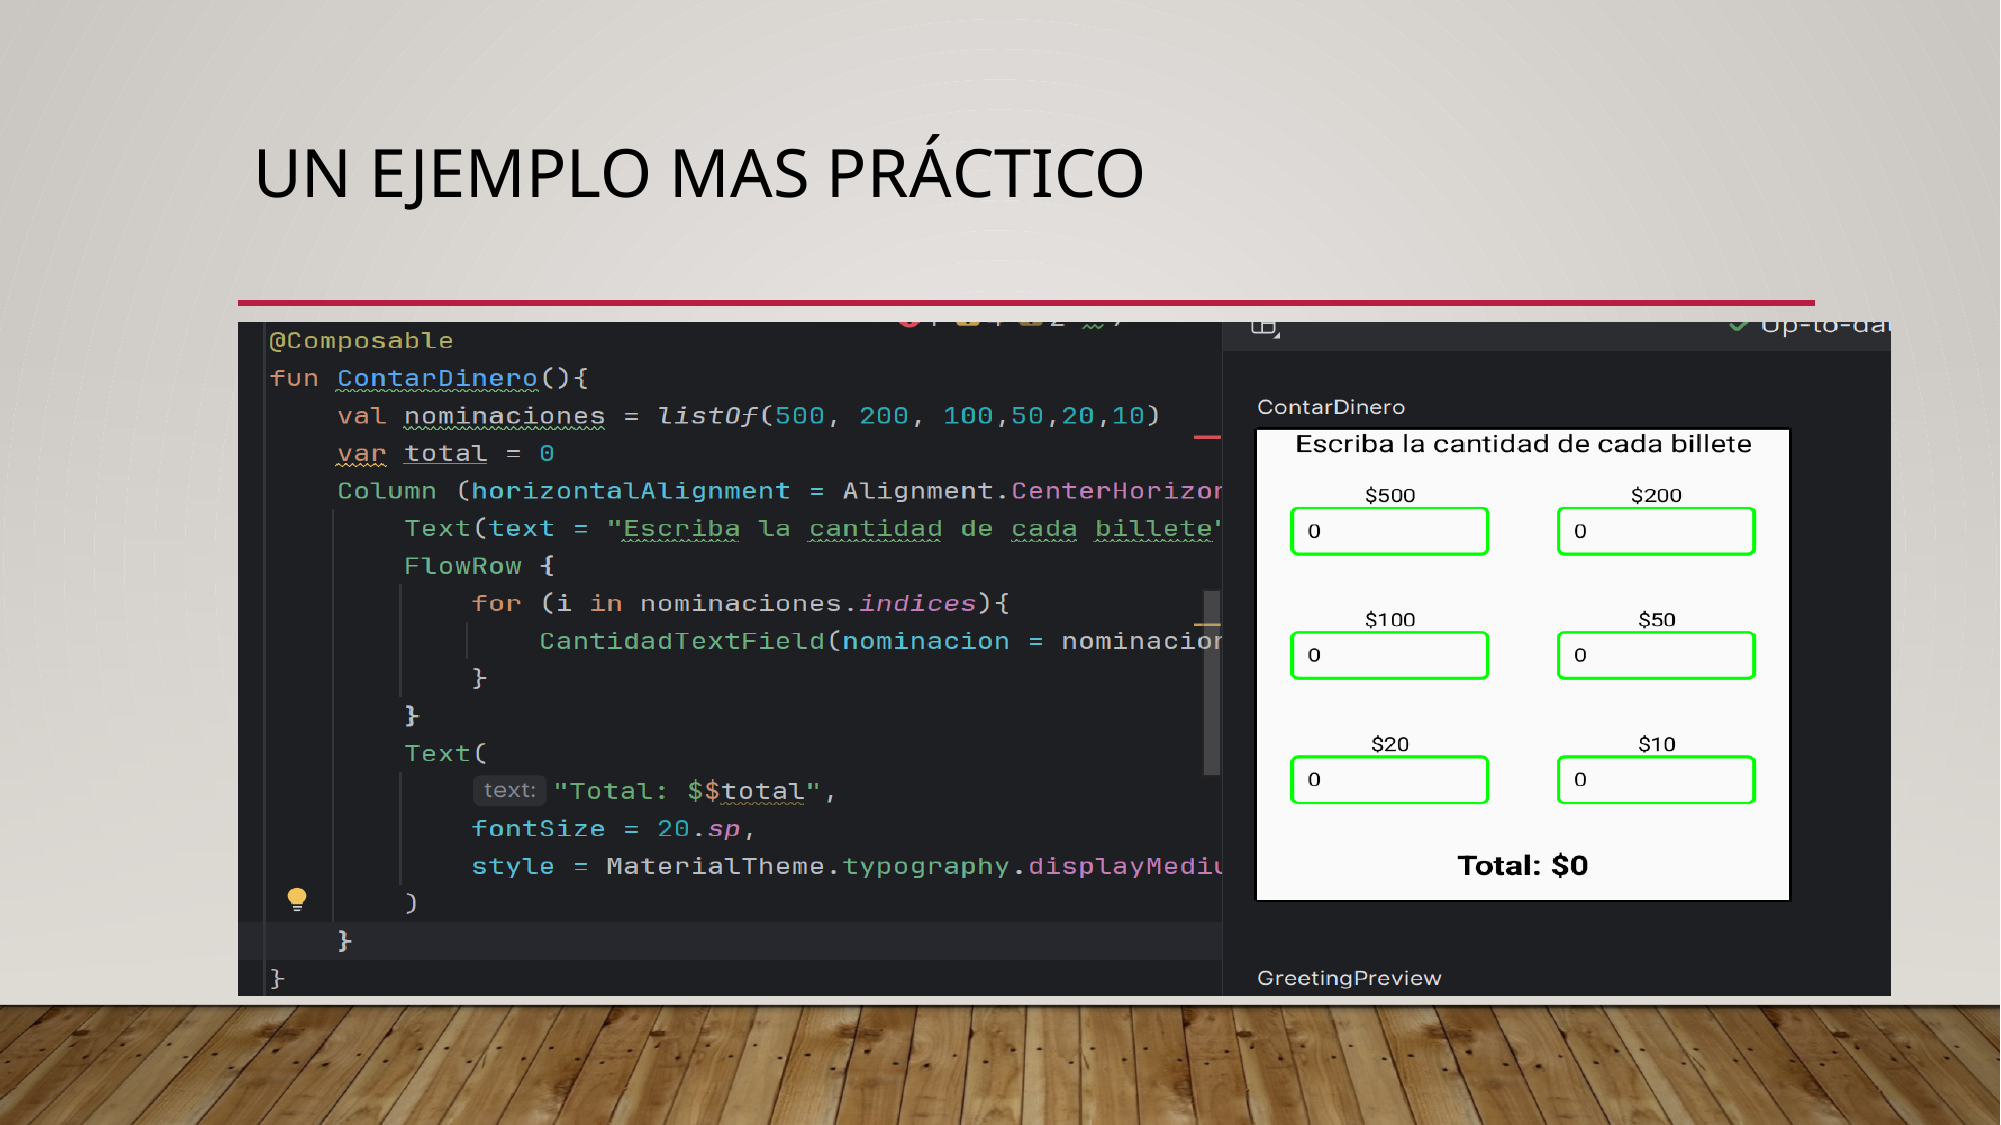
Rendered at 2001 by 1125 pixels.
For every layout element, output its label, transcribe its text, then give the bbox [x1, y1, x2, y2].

title Un Ejemplo mas práctico [238, 131, 1814, 305]
picture [237, 321, 1892, 996]
picture [0, 1005, 2000, 1125]
